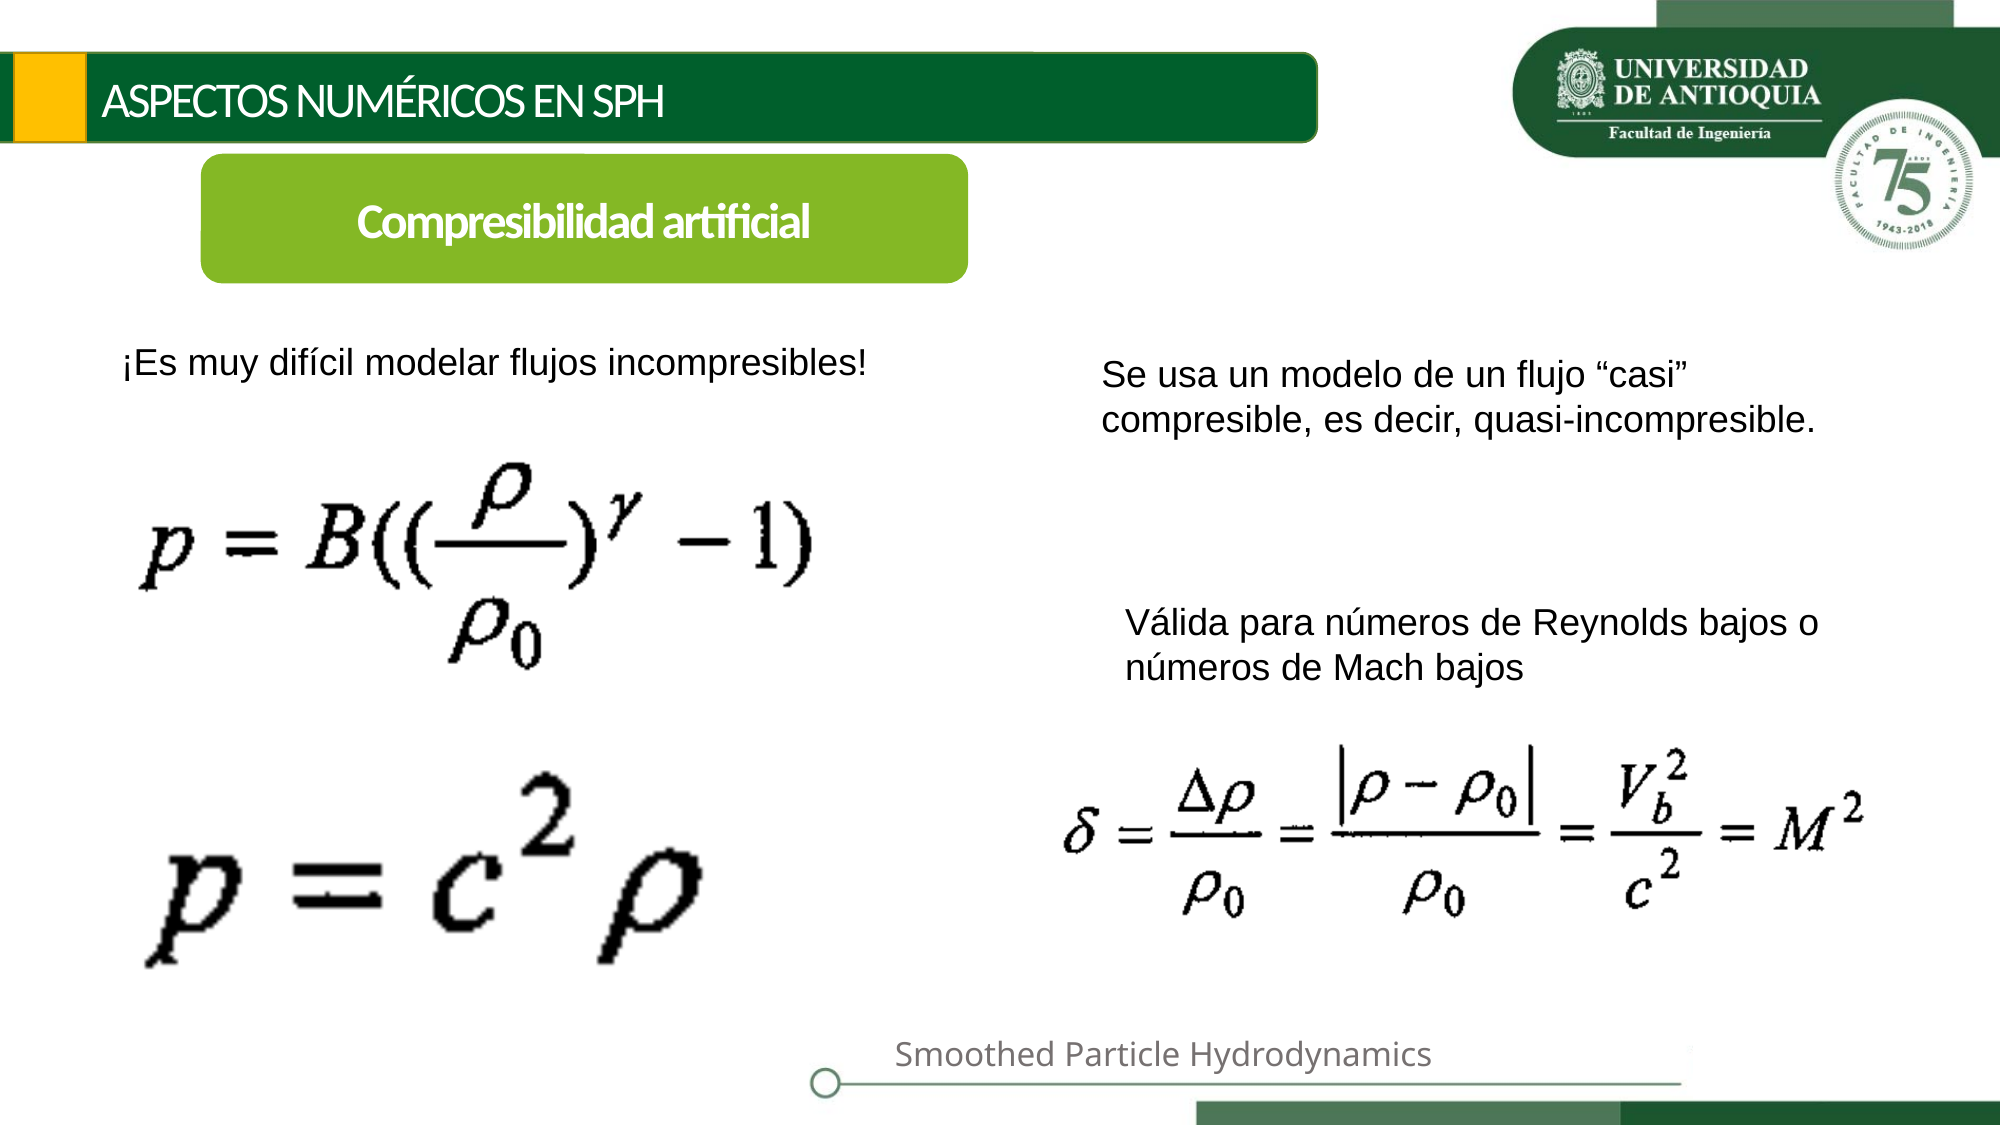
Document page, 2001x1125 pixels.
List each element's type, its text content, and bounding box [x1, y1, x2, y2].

text_box [1693, 765, 2000, 1098]
picture [0, 0, 2001, 1125]
text_box [87, 135, 1315, 143]
text_box Compresibilidad artificial [200, 153, 969, 284]
text_box [14, 52, 87, 143]
text_box ¡Es muy difícil modelar flujos incompresibles! [106, 330, 1359, 388]
text_box Válida para números de Reynolds bajos o números de Mach bajos [1110, 590, 1855, 690]
text_box [0, 52, 14, 143]
text_box [87, 52, 1315, 59]
text_box ASPECTOS NUMÉRICOS EN SPH [86, 59, 1646, 135]
text_box Smoothed Particle Hydrodynamics [880, 1025, 1780, 1081]
text_box Se usa un modelo de un flujo “casi” compresible, es decir, quasi-incompresible. [1086, 342, 1902, 442]
